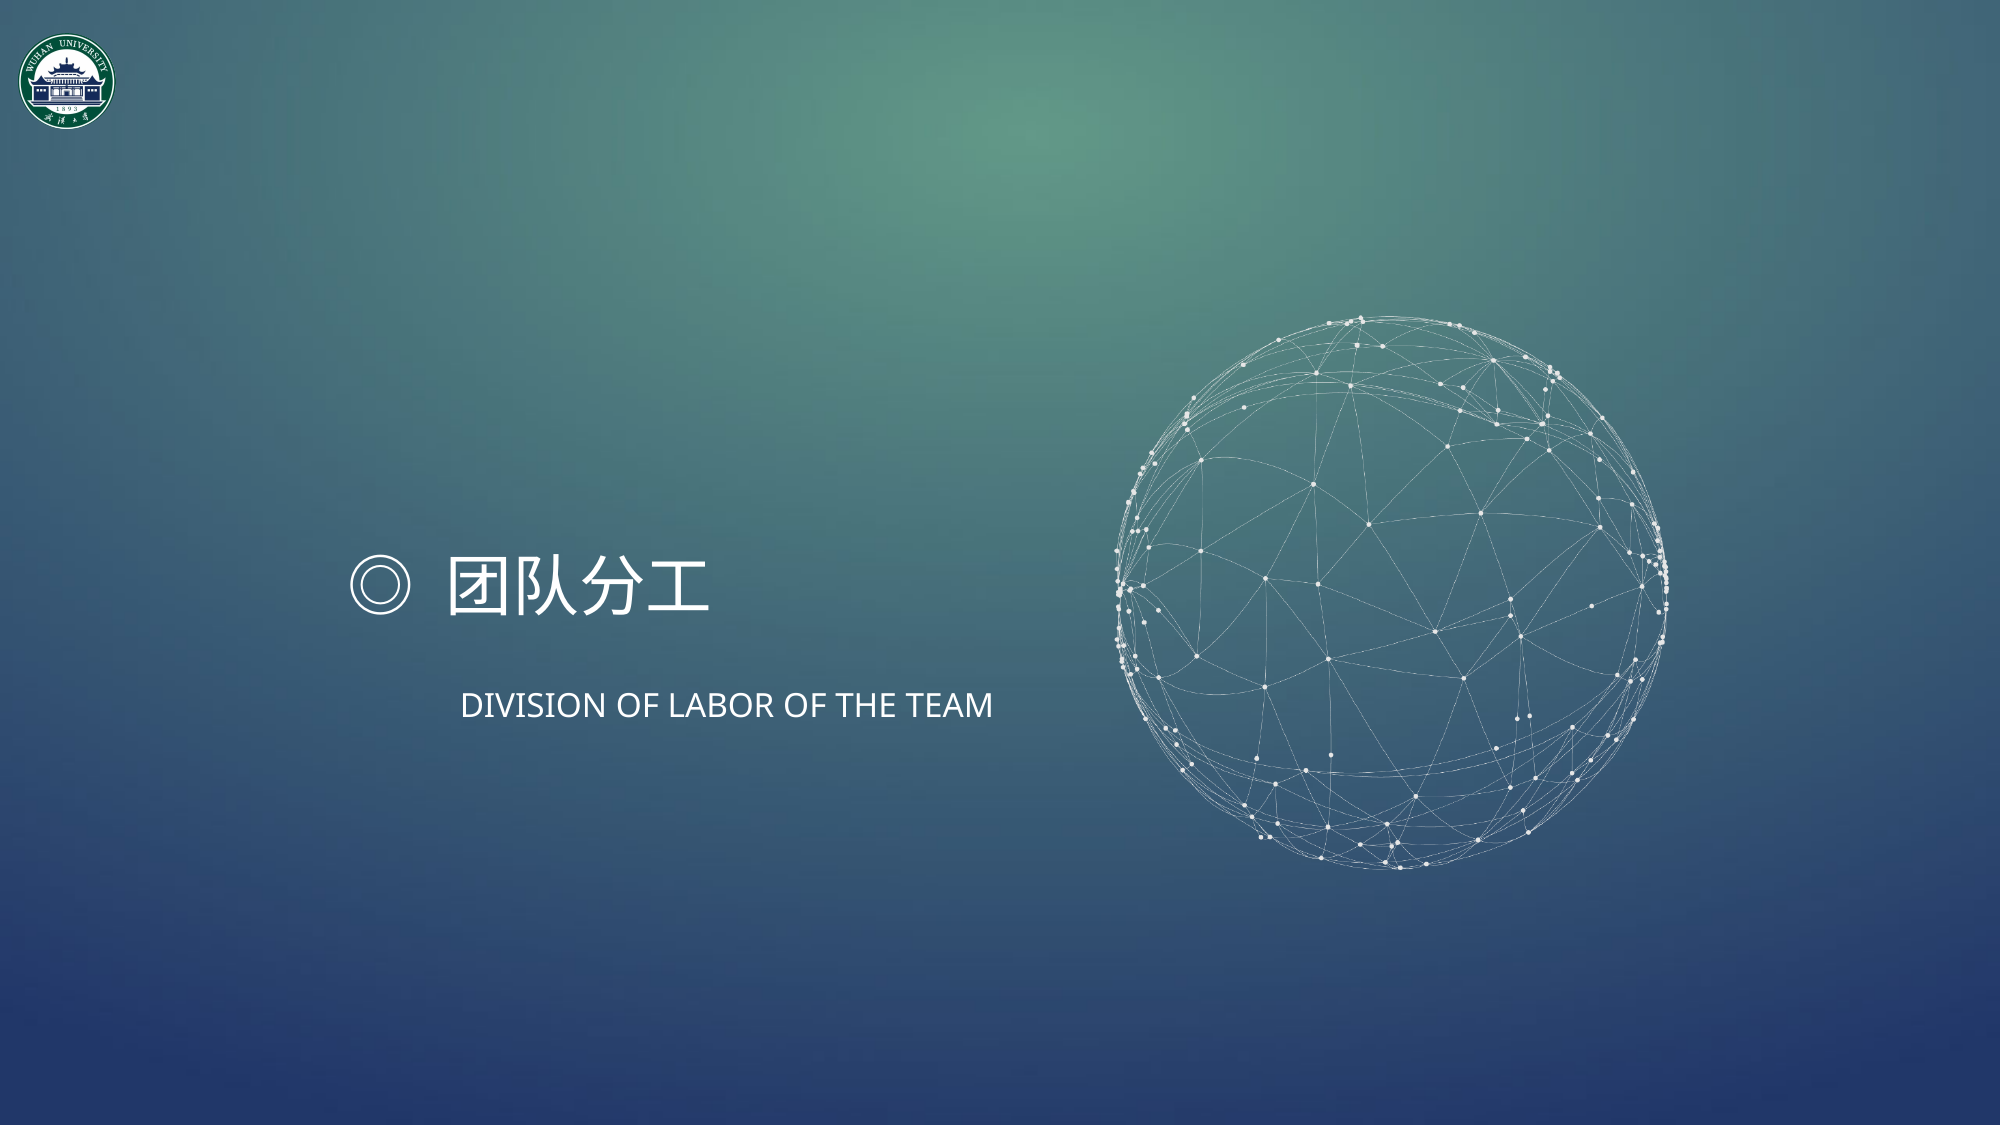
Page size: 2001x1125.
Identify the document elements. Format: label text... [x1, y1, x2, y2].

list DIVISION OF LABOR OF THE TEAM [401, 677, 1054, 736]
picture [0, 0, 2000, 1125]
list ◎ 团队分工 [218, 542, 842, 636]
